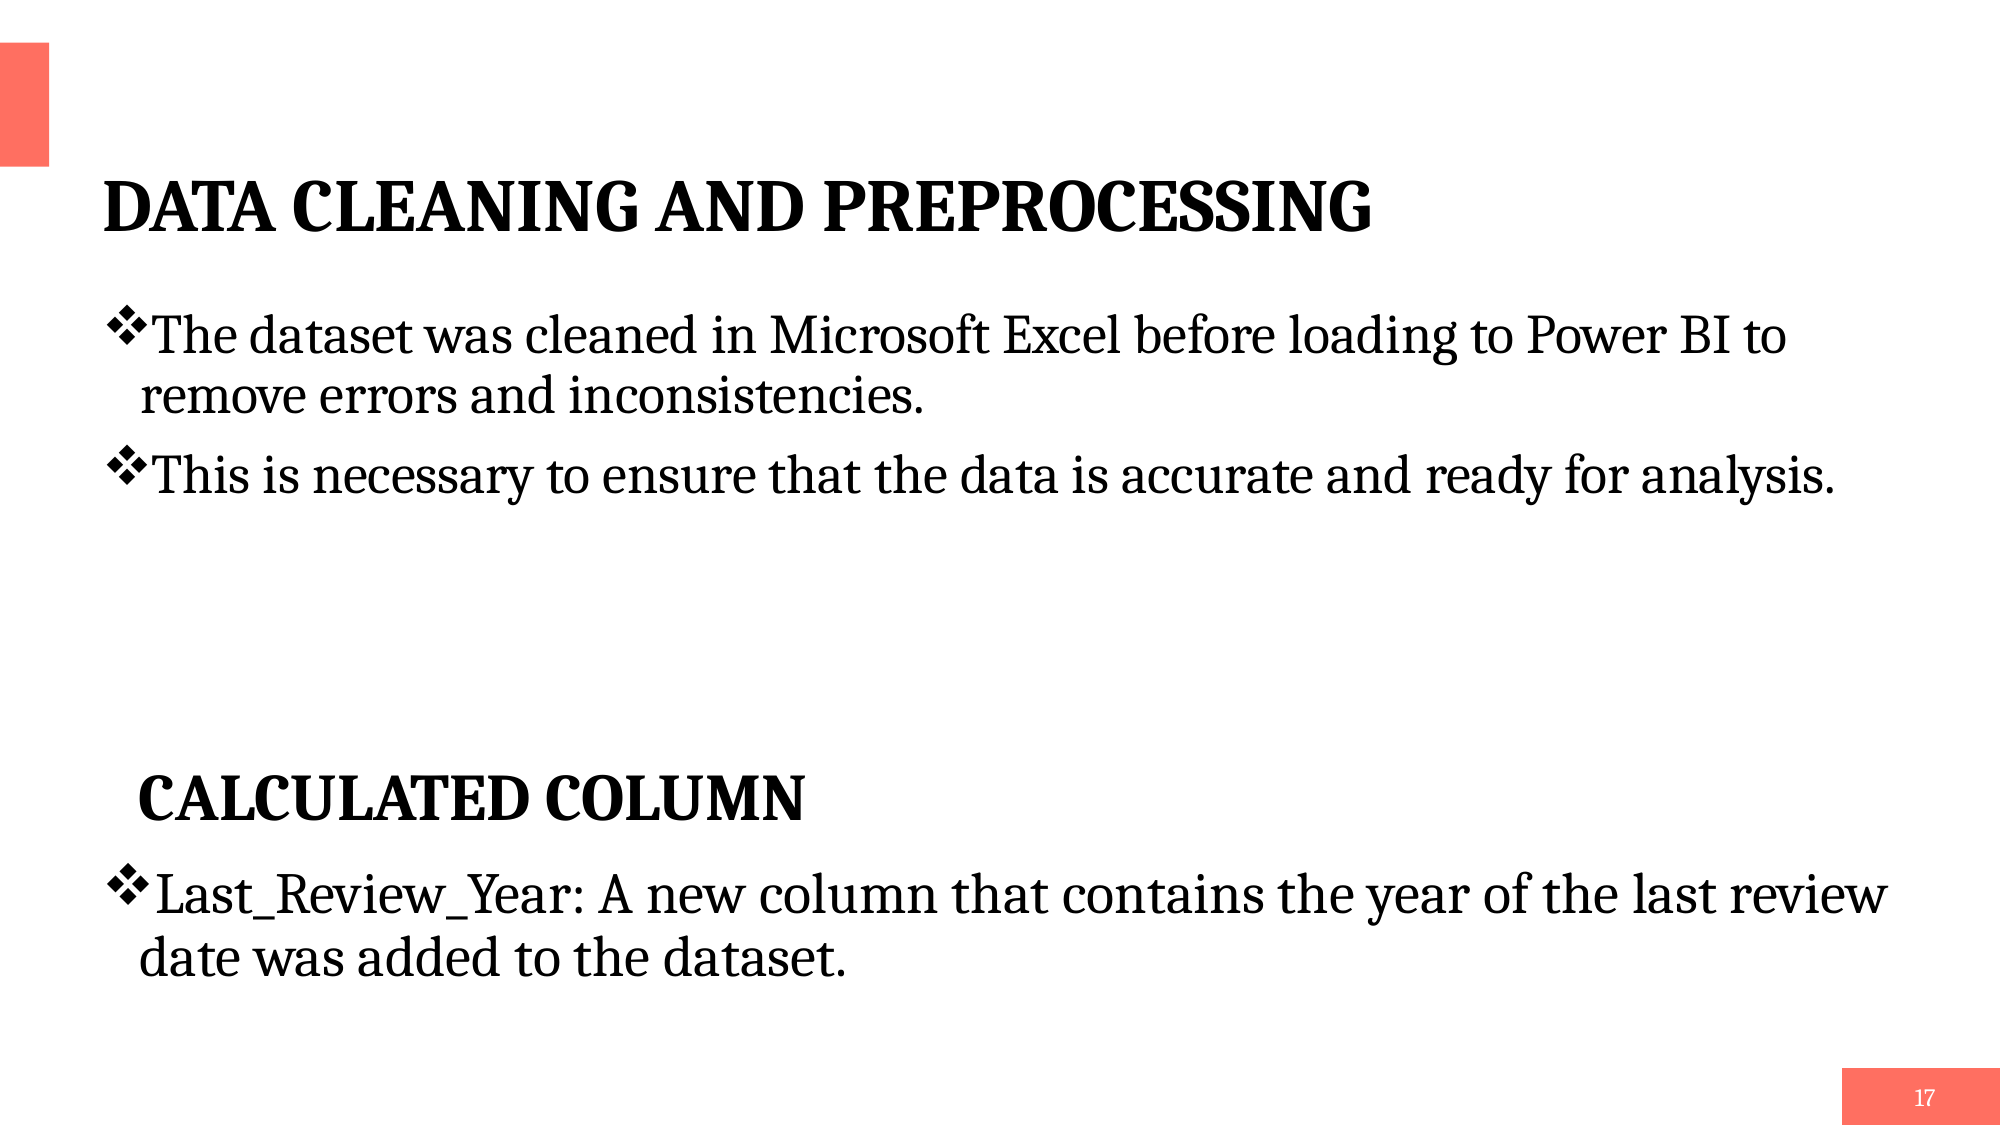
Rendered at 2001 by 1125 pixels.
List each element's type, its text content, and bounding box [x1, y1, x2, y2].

list Last_Review_Year: A new column that contains the year of the last review date was added to the dataset. [87, 855, 1945, 1023]
slide_number 17 [1889, 1079, 1951, 1114]
text_box CALCULATED COLUMN [123, 754, 880, 843]
text_box The dataset was cleaned in Microsoft Excel before loading to Power BI to remove errors and inconsistencies. This is necessary to ensure that the data is accurate and ready for analysis. [87, 297, 1890, 530]
title DATA CLEANING AND PREPROCESSING [87, 144, 1977, 269]
